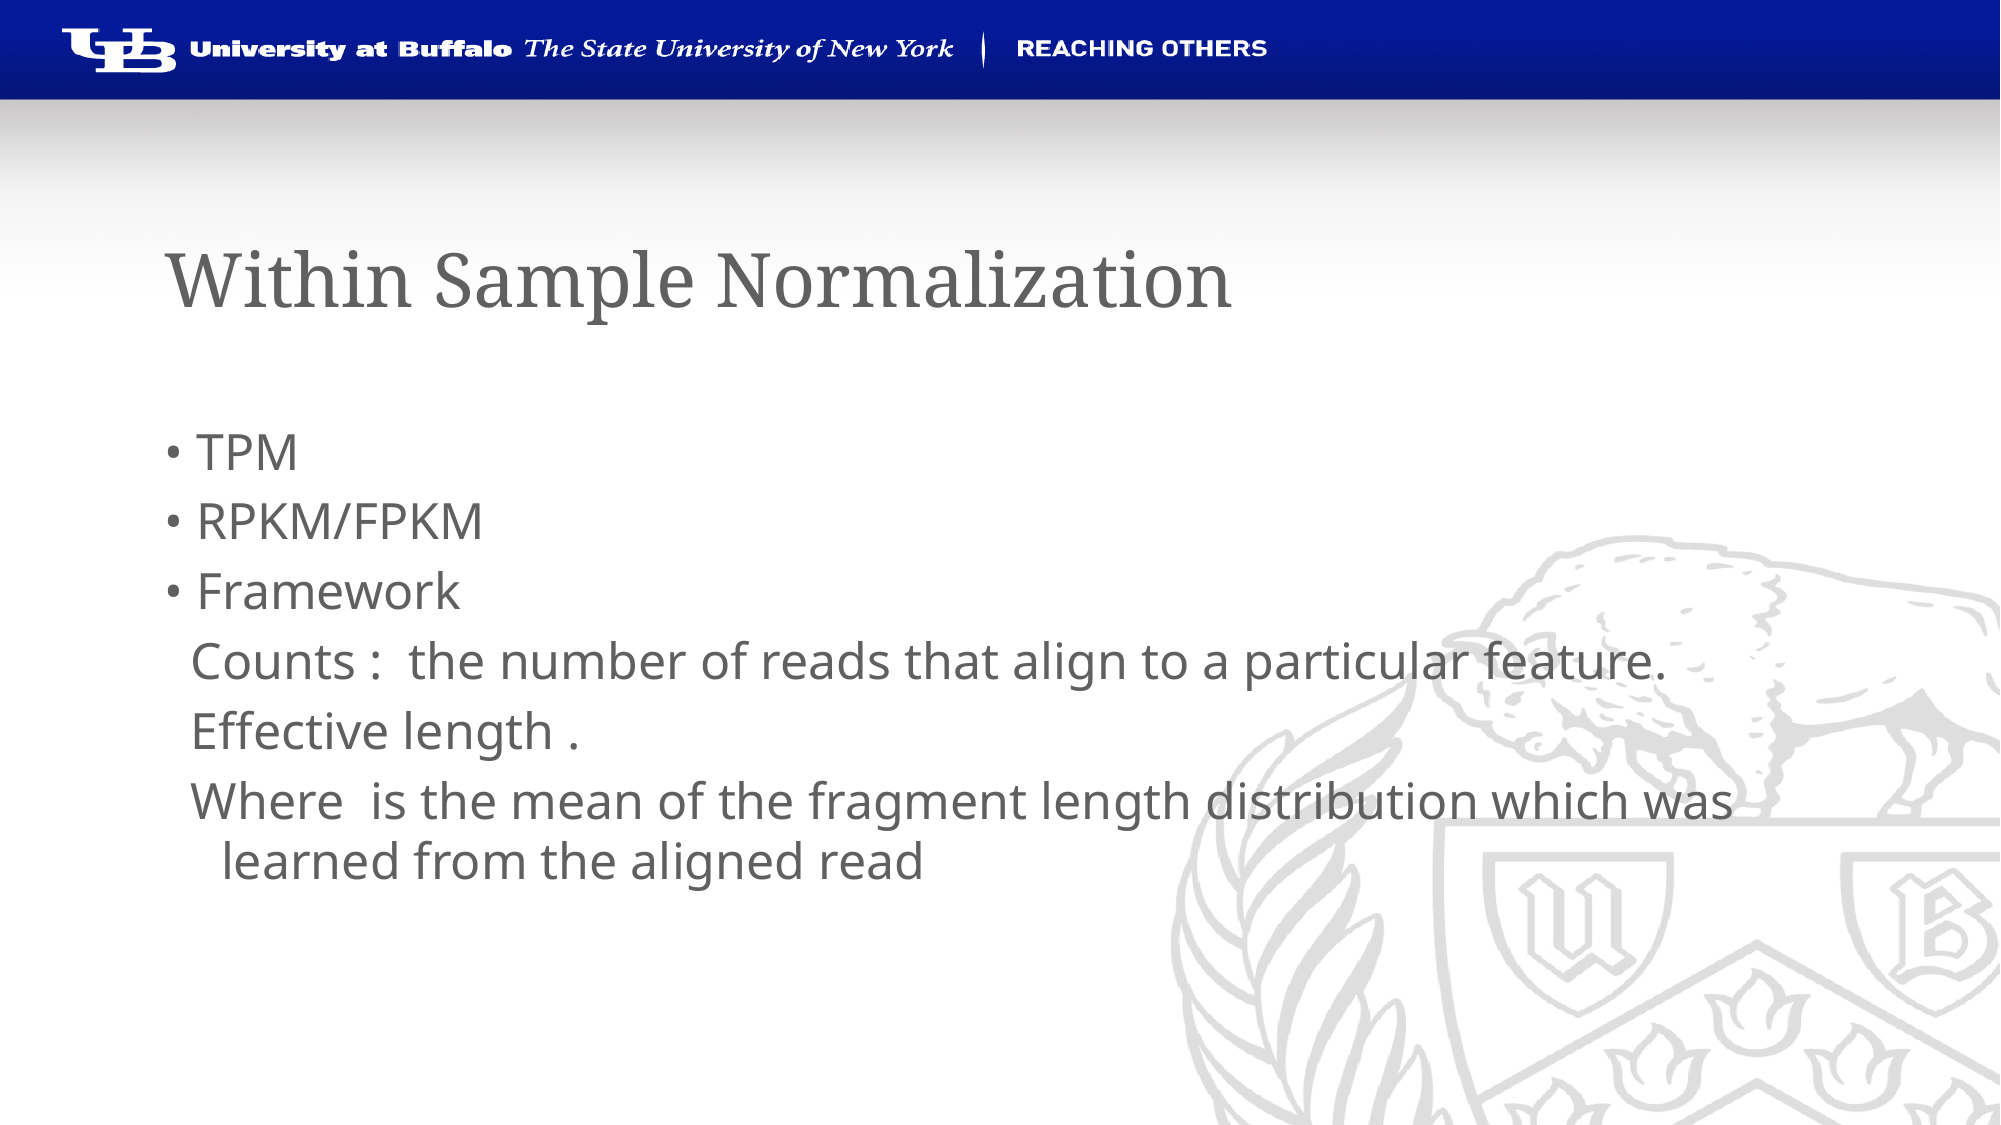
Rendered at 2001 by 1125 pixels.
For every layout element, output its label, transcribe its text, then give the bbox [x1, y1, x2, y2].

picture [0, 0, 2000, 1125]
title Within Sample Normalization [150, 224, 1850, 413]
